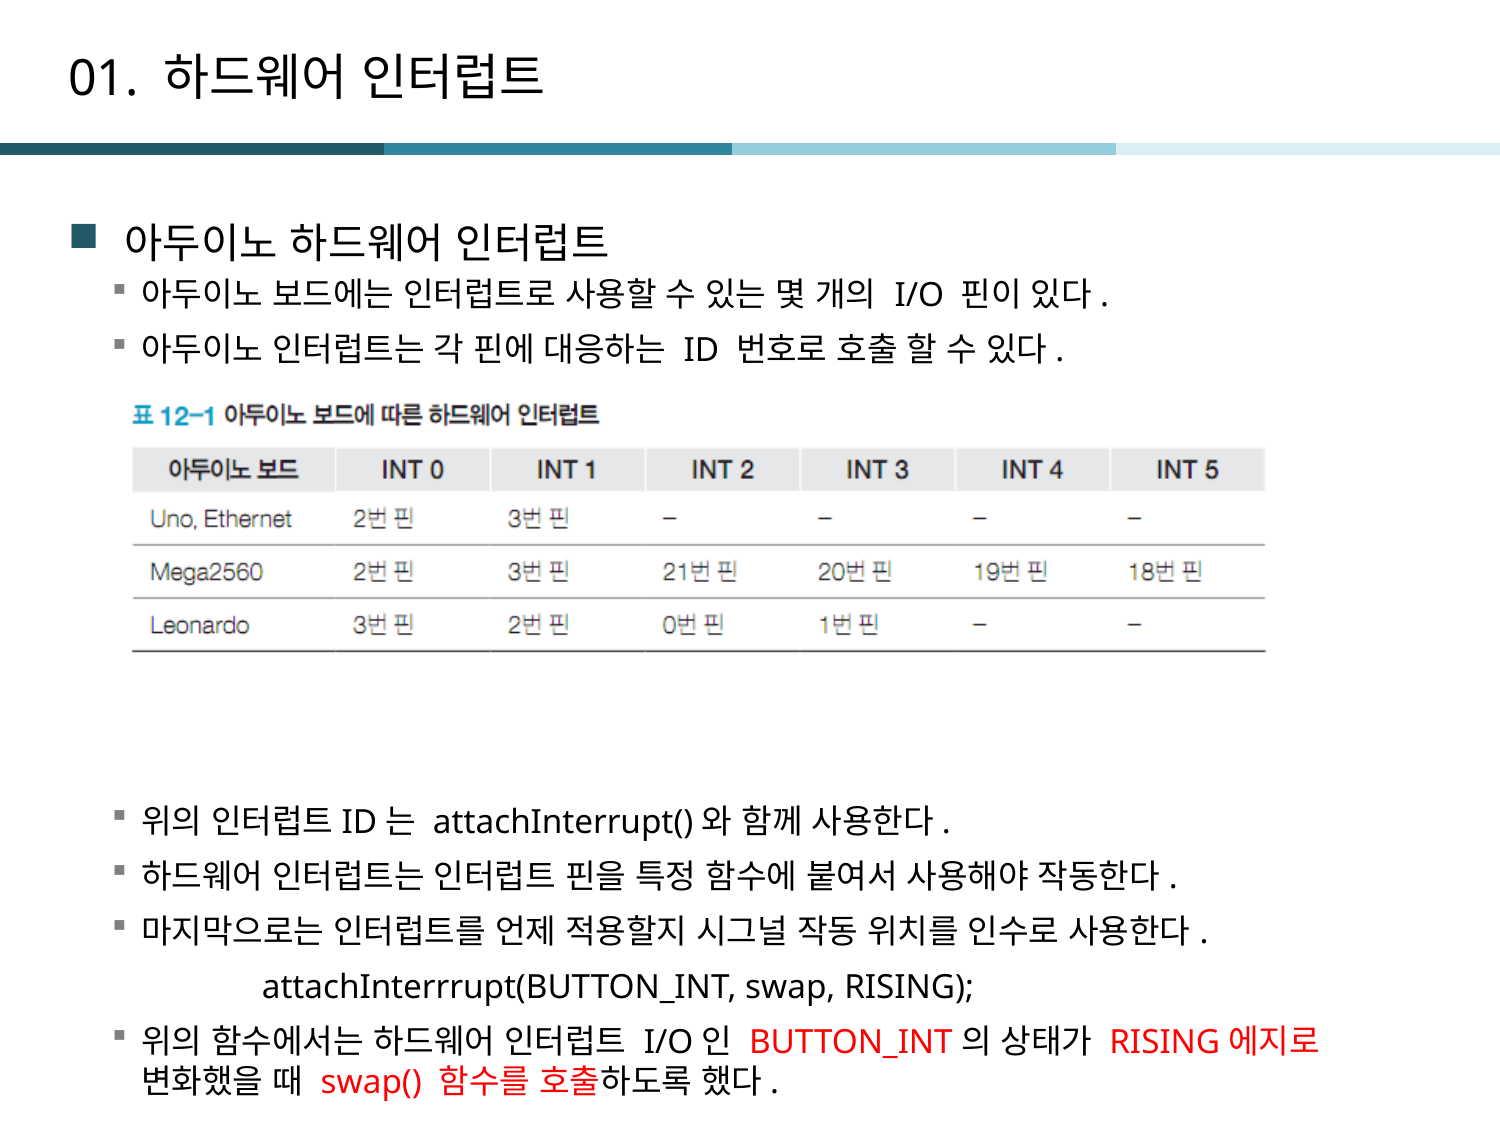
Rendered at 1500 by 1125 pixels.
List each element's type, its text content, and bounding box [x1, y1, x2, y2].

title 01. 하드웨어 인터럽트 [53, 30, 1471, 121]
list 아두이노 하드웨어 인터럽트 아두이노 보드에는 인터럽트로 사용할 수 있는 몇 개의 I/O 핀이 있다. 아두이노 인터럽트는 각 핀에 대응하는 ID 번호로 호출 할 수 있다. 위의 인터럽트ID는 attachInterrupt()와 함께 사용한다. 하드웨어 인터럽트는 인터럽트 핀을 특정 함수에 붙여서 사용해야 작동한다. 마지막으로는 인터럽트를 언제 적용할지 시그널 작동 위치를 인수로 사용한다. attachInterrrupt(BUTTON_INT, swap, RISING); 위의 함수에서는 하드웨어 인터럽트 I/O인 BUTTON_INT의 상태가 RISING에지로 변화했을 때 swap() 함수를 호출하도록 했다. [53, 184, 1447, 1071]
picture [131, 395, 1270, 658]
